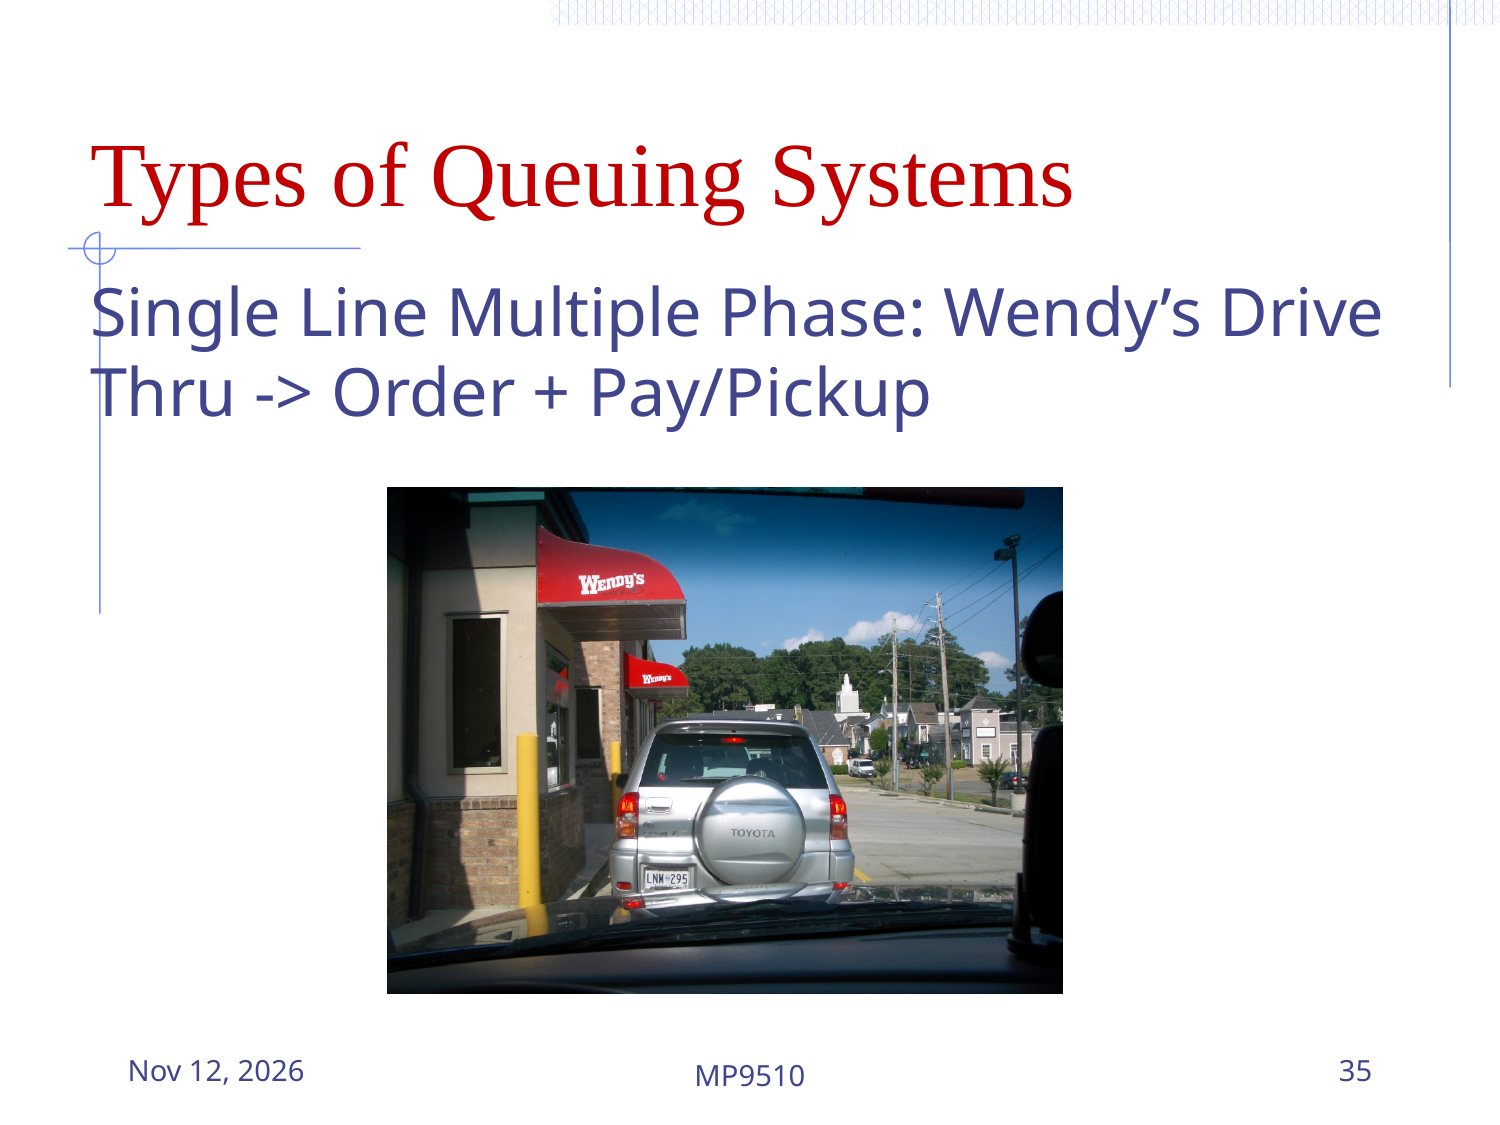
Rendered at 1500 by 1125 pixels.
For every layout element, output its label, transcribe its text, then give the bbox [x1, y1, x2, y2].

list Single Line Multiple Phase: Wendy’s Drive Thru -> Order + Pay/Pickup [75, 262, 1425, 1000]
footer MP9510 [512, 1024, 988, 1101]
slide_number 13-Jul-23 [112, 1024, 426, 1101]
title Types of Queuing Systems [75, 45, 1426, 233]
picture [387, 487, 1063, 994]
slide_number 35 [1074, 1024, 1388, 1101]
